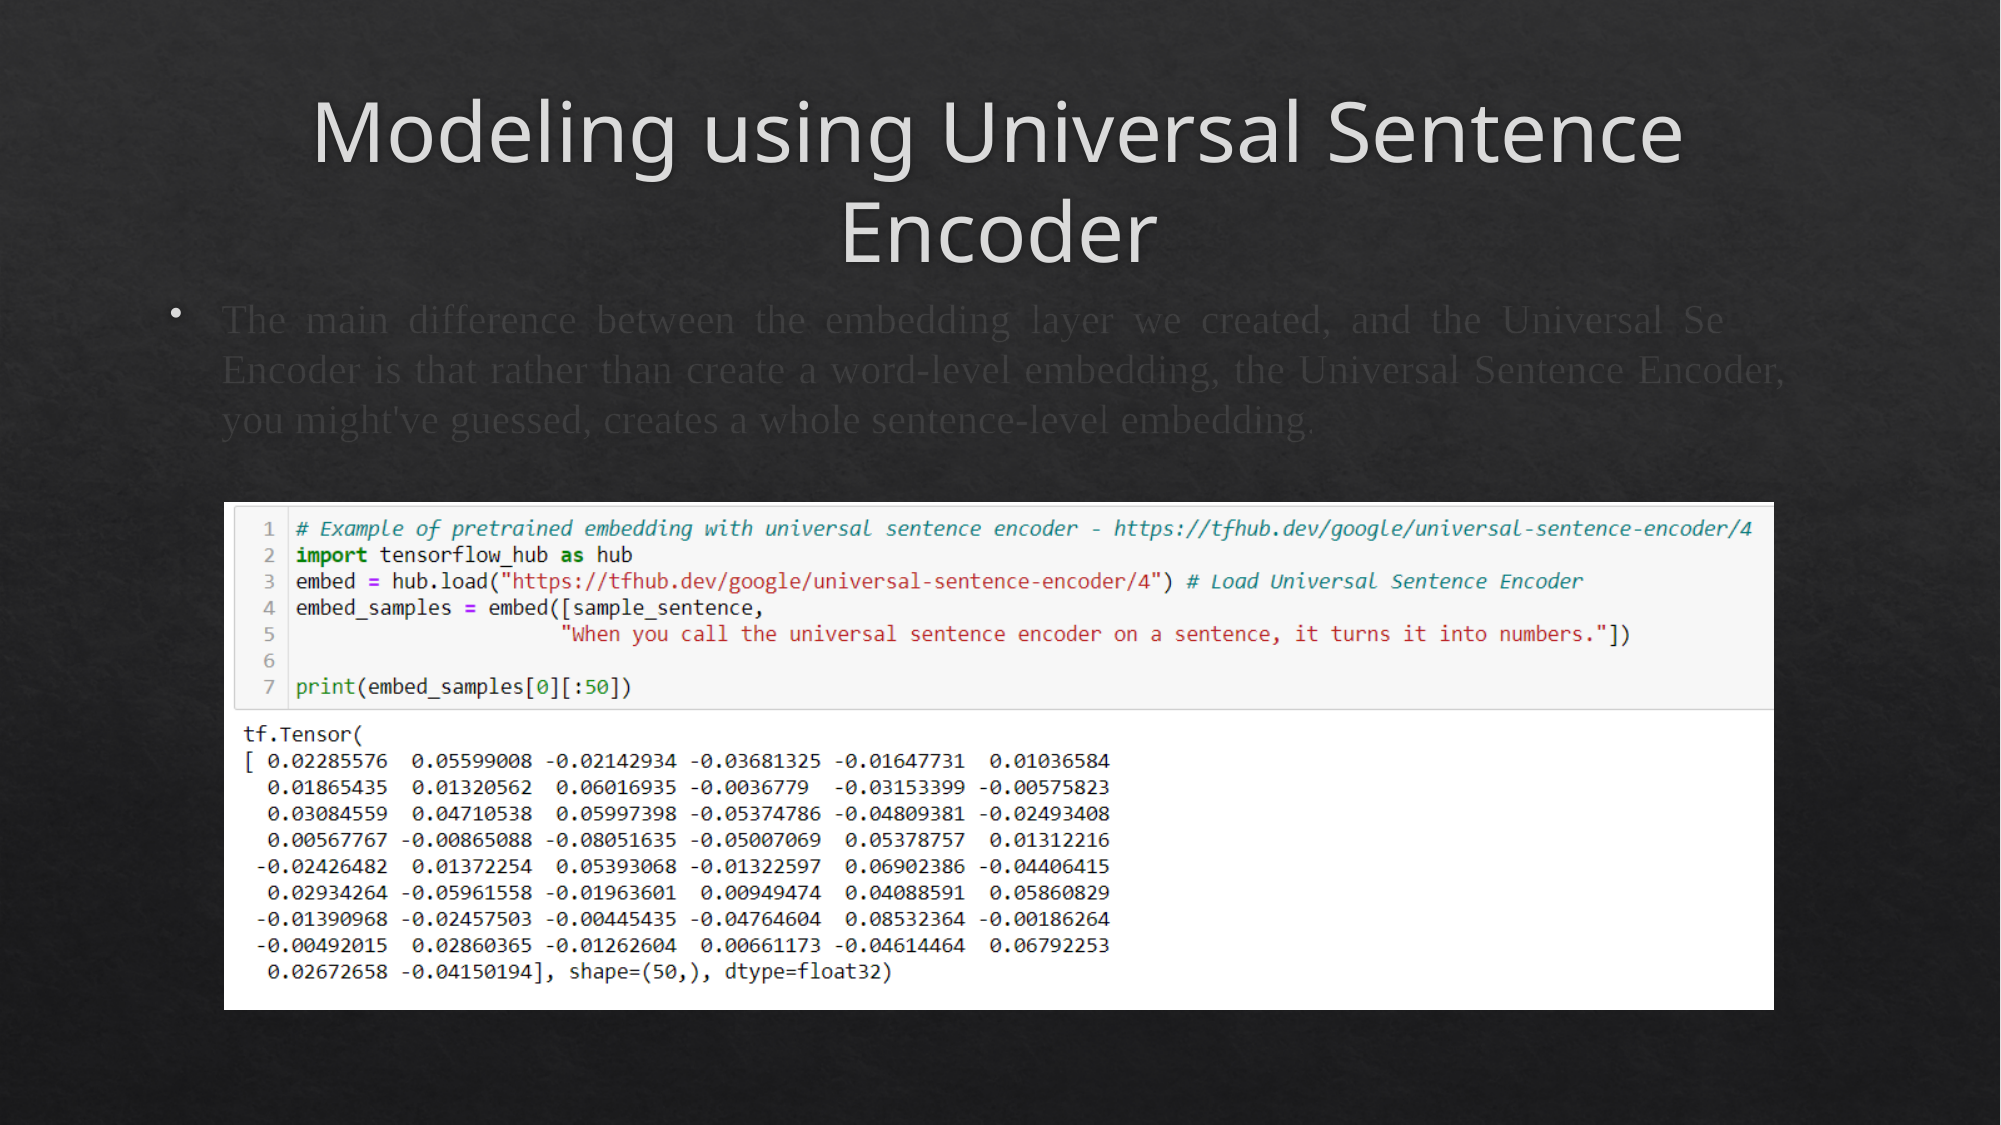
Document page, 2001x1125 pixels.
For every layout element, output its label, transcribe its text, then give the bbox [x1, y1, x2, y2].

title Modeling using Universal Sentence Encoder [149, 99, 1849, 260]
list The main difference between the embedding layer we created, and the Universal Sentence Encoder is that rather than create a word-level embedding, the Universal Sentence Encoder, as you might've guessed, creates a whole sentence-level embedding. [149, 284, 1849, 950]
picture [224, 502, 1774, 1010]
